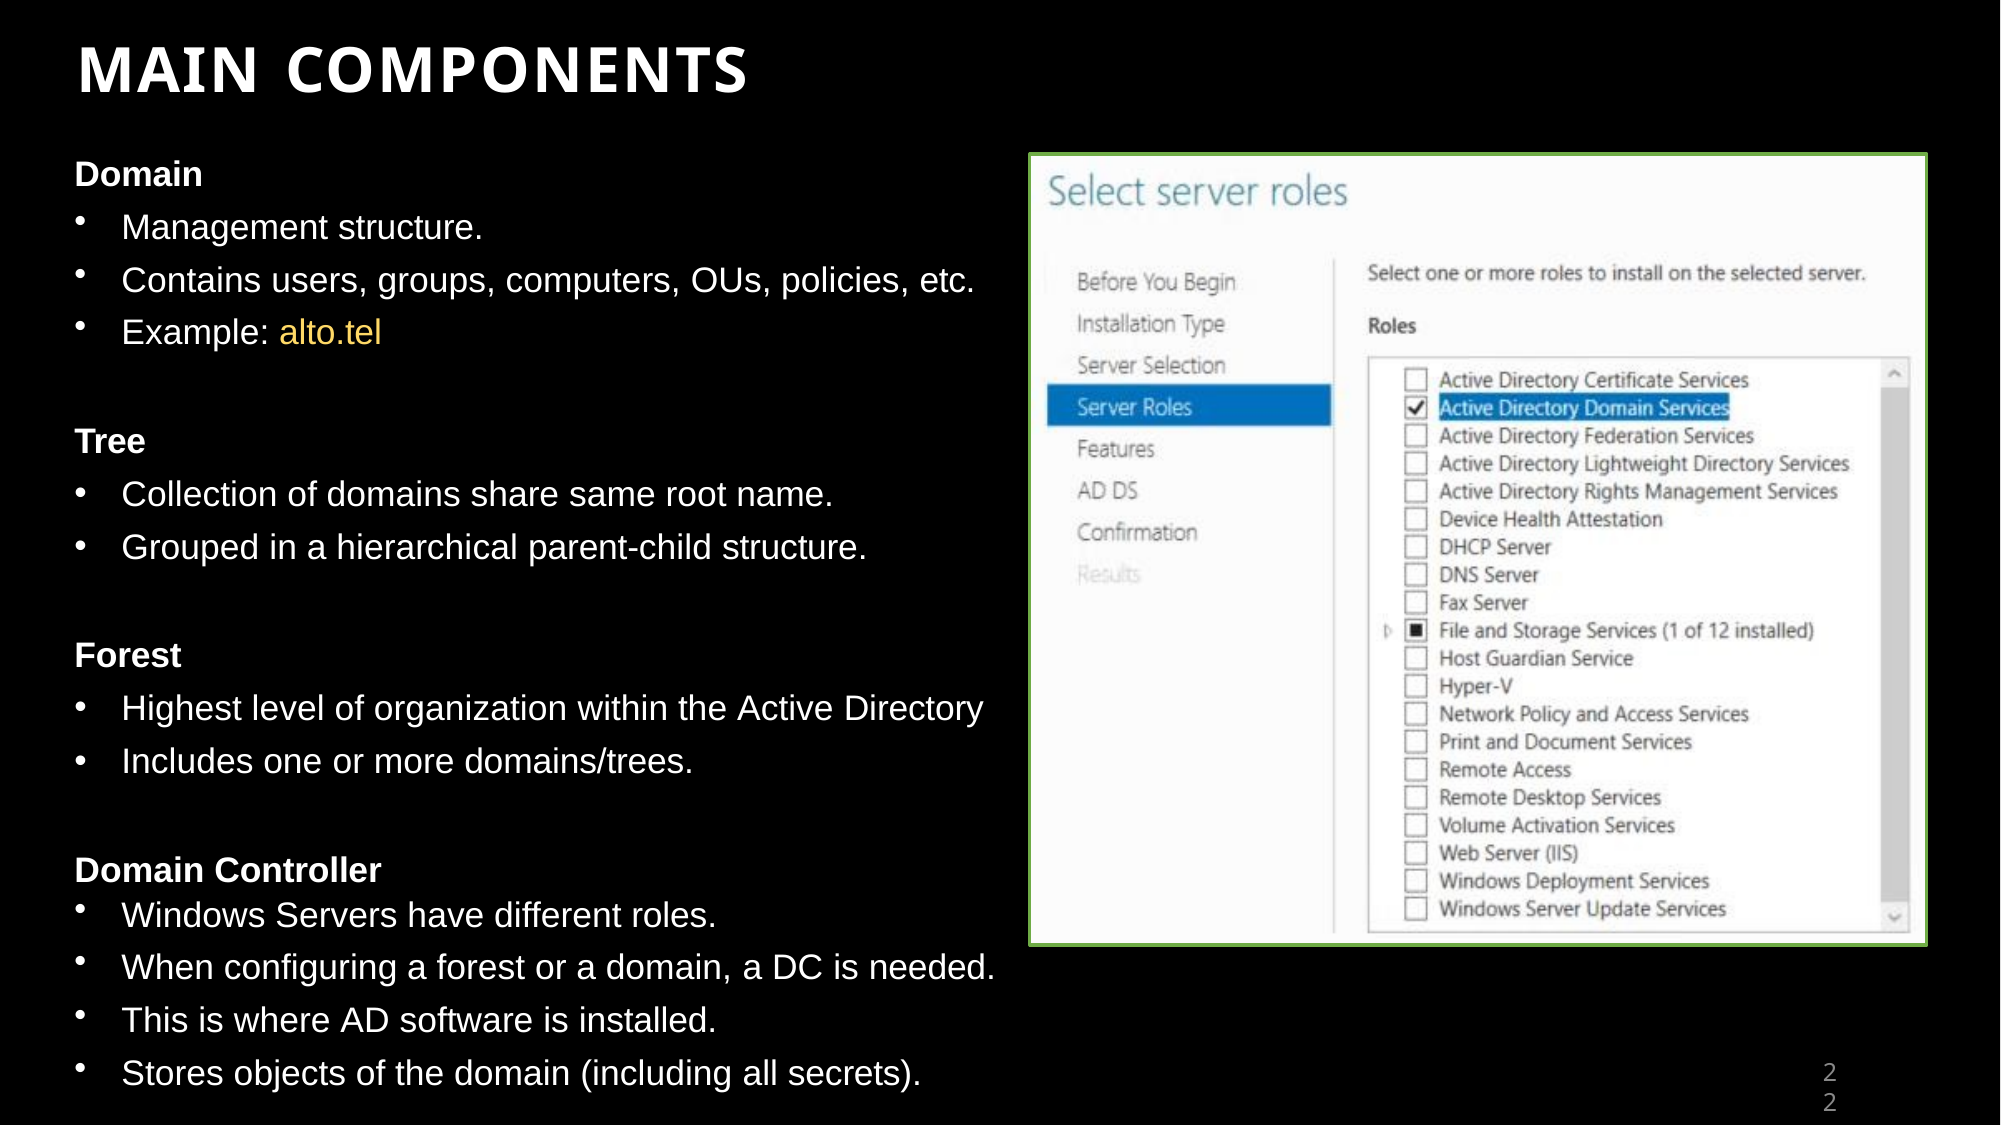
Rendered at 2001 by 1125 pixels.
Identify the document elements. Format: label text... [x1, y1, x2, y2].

text_box Domain Management structure. Contains users, groups, computers, OUs, policies, etc. Example: alto.tel Tree Collection of domains share same root name. Grouped in a hierarchical parent-child structure. Forest Highest level of organization within the Active Directory Includes one or more domains/trees. Domain Controller [72, 138, 986, 879]
title MAIN COMPONENTS [74, 27, 821, 138]
text_box Windows Servers have different roles. When configuring a forest or a domain, a DC is needed. This is where AD software is installed. Stores objects of the domain (including all secrets). [72, 879, 998, 1093]
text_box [1028, 152, 1929, 947]
text_box 22 [1820, 1054, 1850, 1117]
